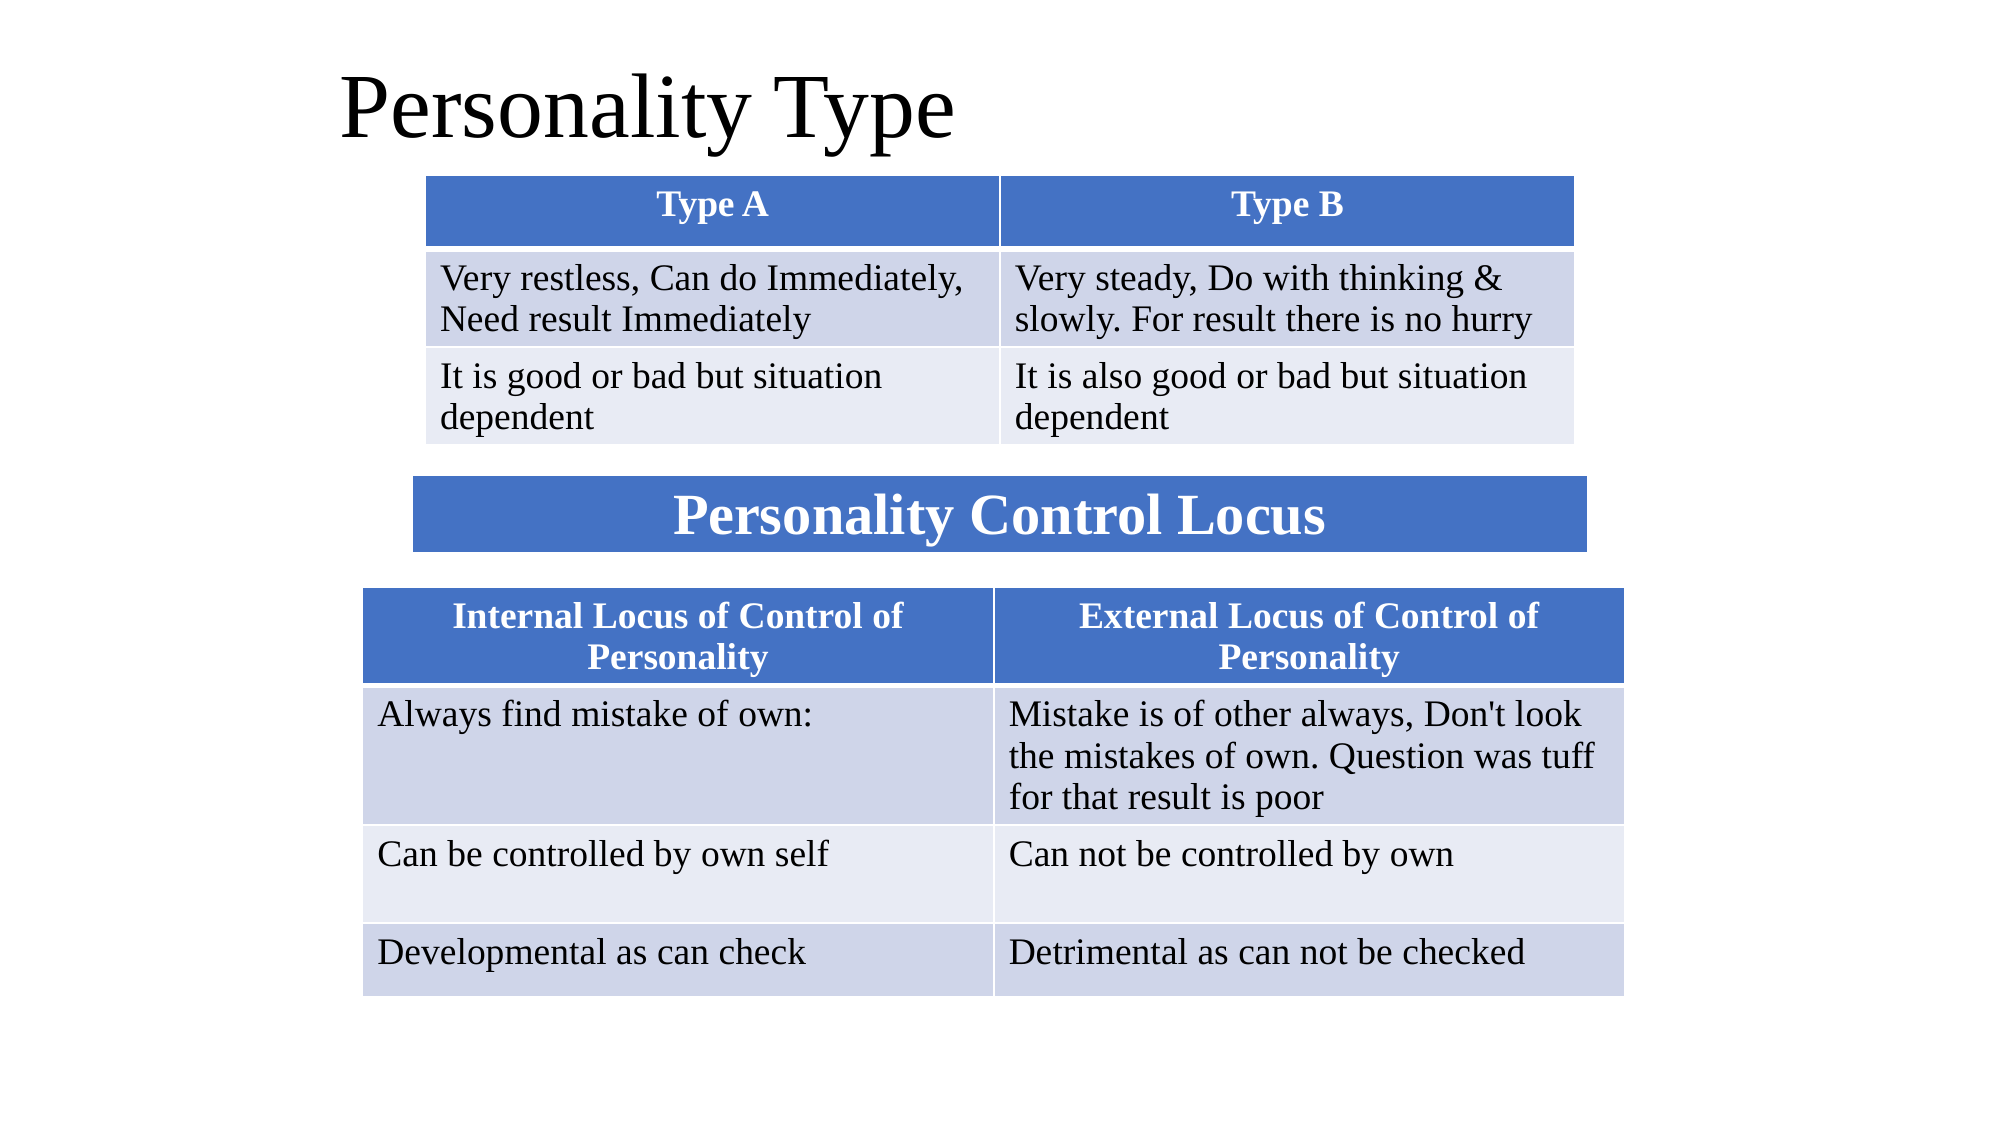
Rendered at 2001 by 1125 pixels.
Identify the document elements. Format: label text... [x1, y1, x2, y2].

table_cell Mistake is of other always, Don't look the mistakes of own. Question was tuff for that result is poor [995, 688, 1624, 824]
table_cell Developmental as can check [363, 924, 993, 996]
table_header Type B [1001, 176, 1574, 246]
title Personality Type [324, 45, 1675, 175]
table_cell Very restless, Can do Immediately, Need result Immediately [426, 252, 999, 346]
table_cell Always find mistake of own: [363, 688, 993, 824]
table_cell Detrimental as can not be checked [995, 924, 1624, 996]
table_cell Very steady, Do with thinking & slowly. For result there is no hurry [1001, 252, 1574, 346]
table_header Internal Locus of Control of Personality [363, 588, 993, 683]
table_cell It is also good or bad but situation dependent [1001, 348, 1574, 444]
table_cell It is good or bad but situation dependent [426, 348, 999, 444]
table_header Personality Control Locus [413, 476, 1587, 552]
table_header Type A [426, 176, 999, 246]
table_header External Locus of Control of Personality [995, 588, 1624, 683]
table_cell Can not be controlled by own [995, 826, 1624, 922]
table_cell Can be controlled by own self [363, 826, 993, 922]
